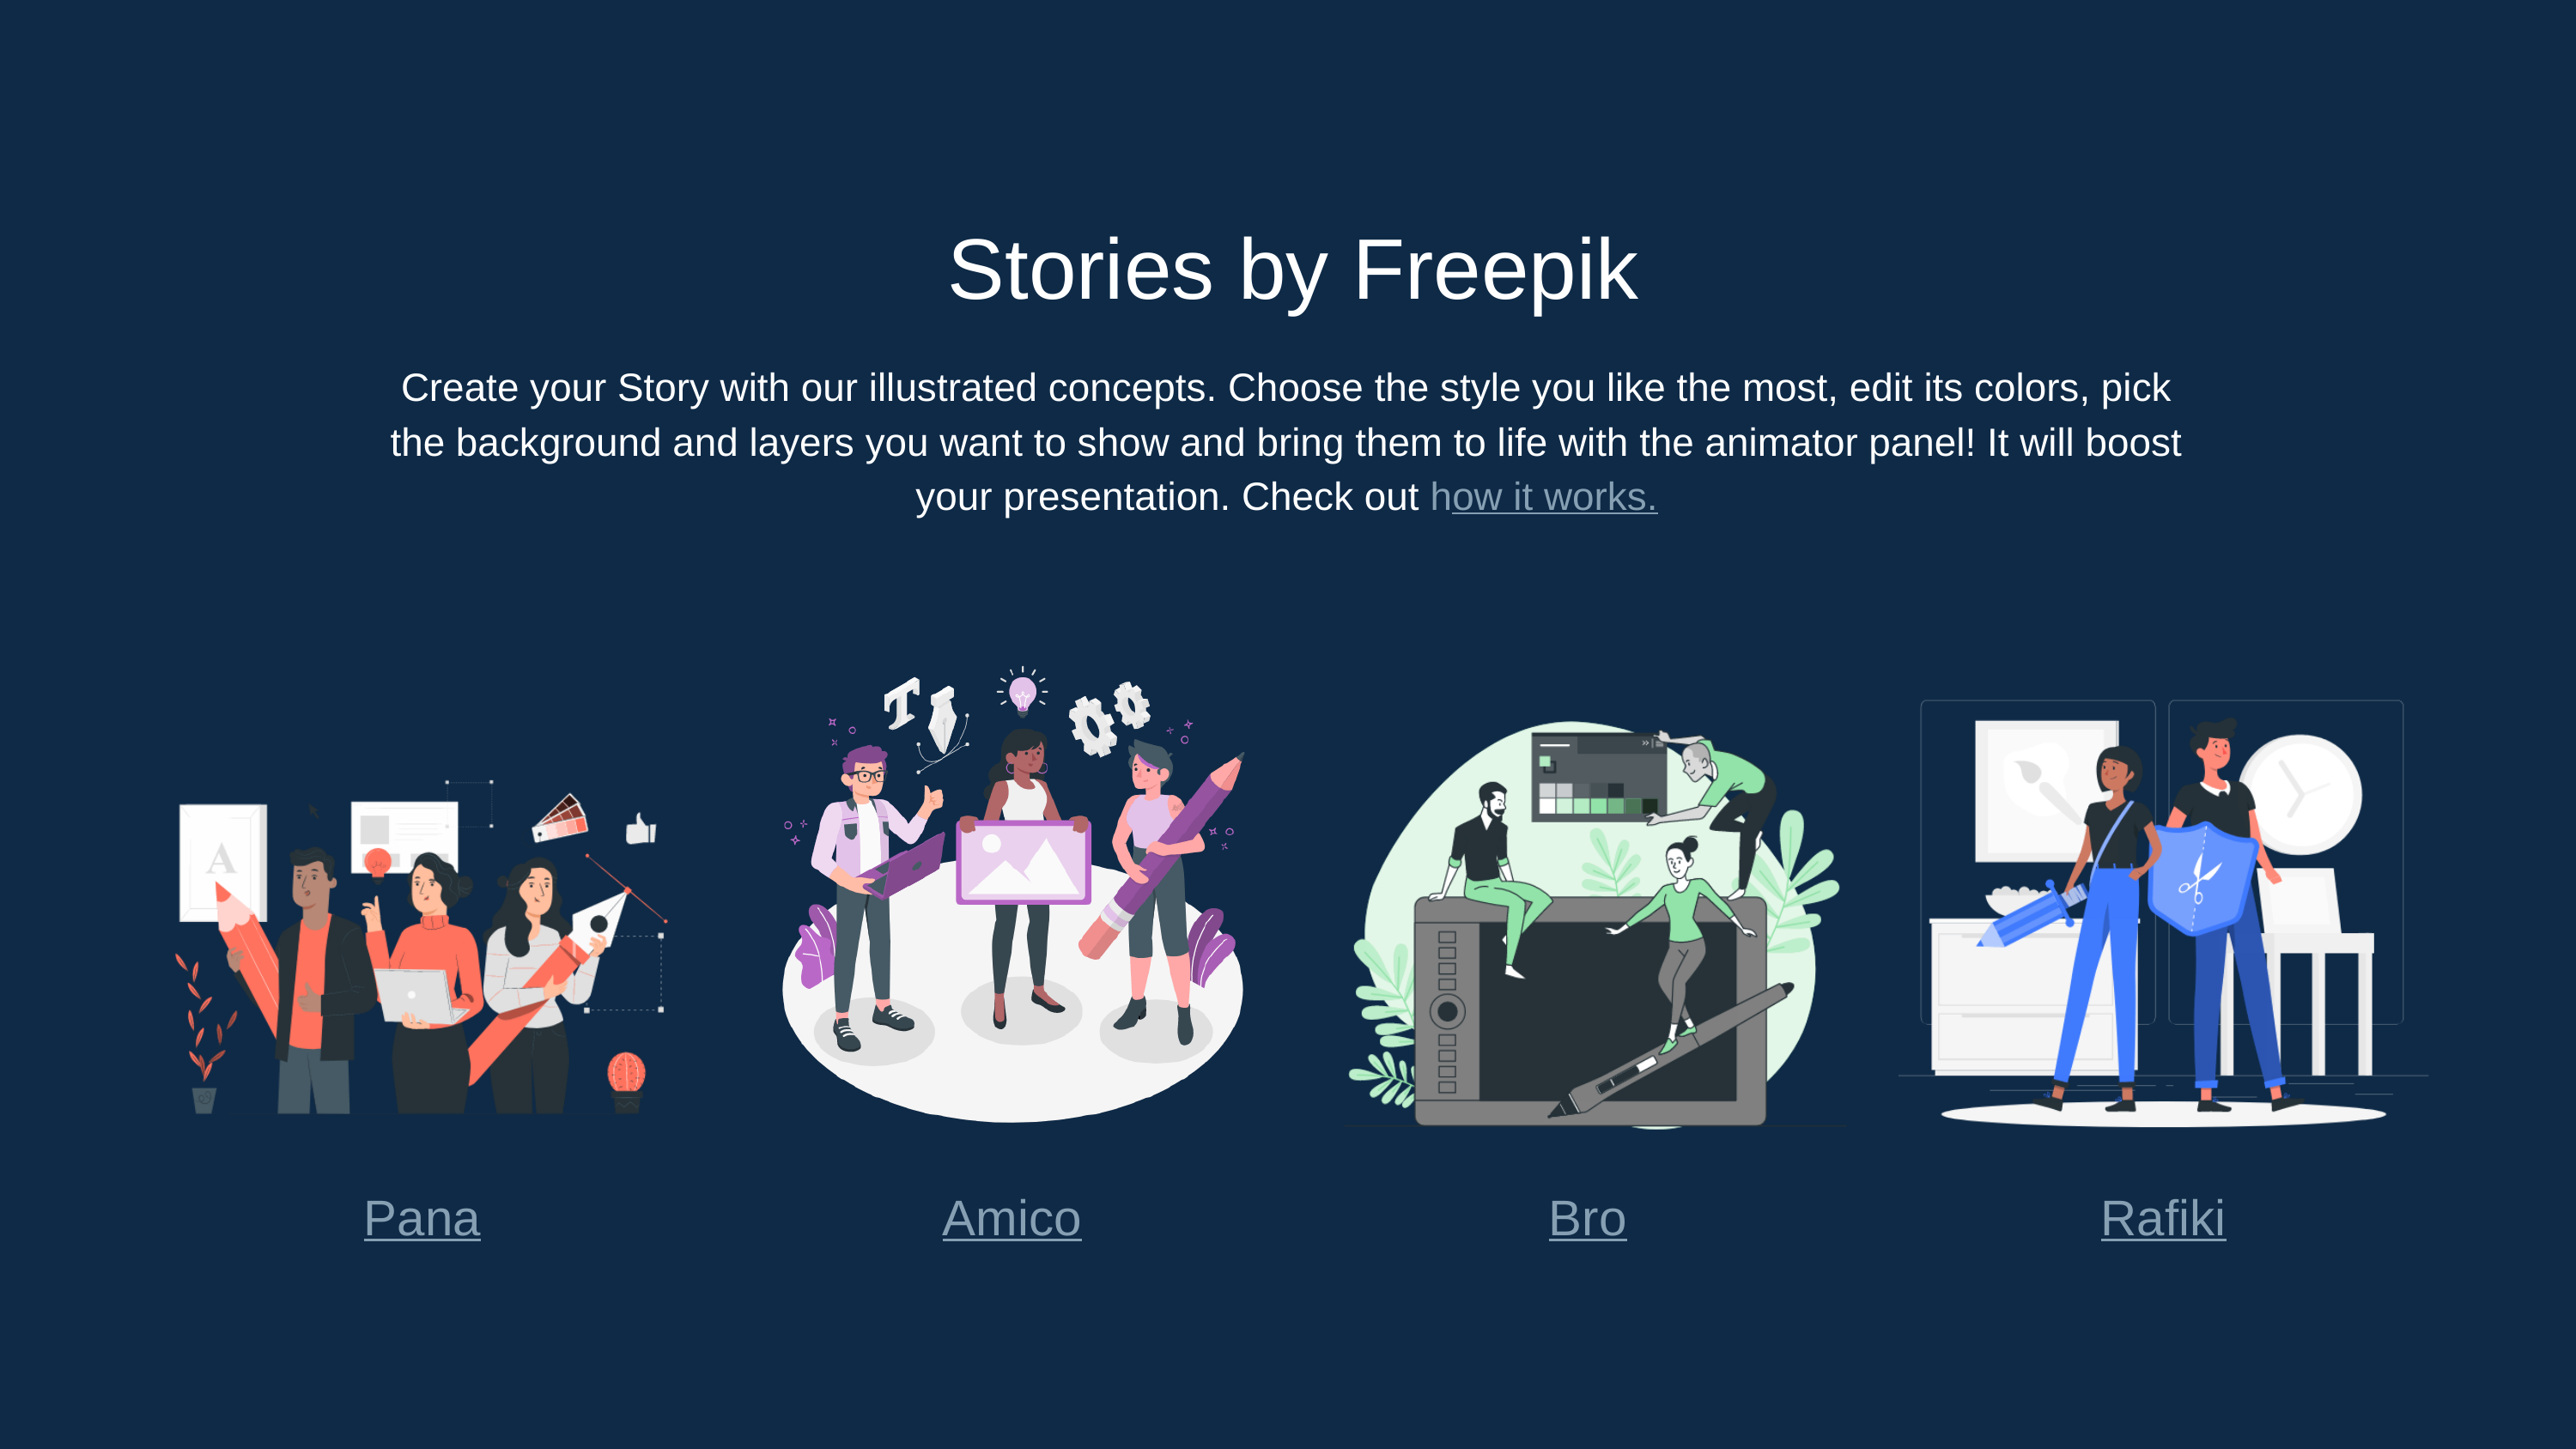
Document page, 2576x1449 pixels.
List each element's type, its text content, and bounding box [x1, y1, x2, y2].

list Amico [833, 1167, 1192, 1257]
picture [1898, 637, 2429, 1168]
picture [1322, 637, 1854, 1168]
list Bro [1408, 1174, 1768, 1257]
picture [747, 612, 1278, 1143]
list Rafiki [1984, 1174, 2343, 1257]
list Create your Story with our illustrated concepts. Choose the style you like the most, edit its colors, pick the background and layers you want to show and bring them to life with the animator panel! It will boost your presentation. Check out how it works. [352, 329, 2221, 420]
title Stories by Freepik [301, 187, 2287, 324]
picture [143, 676, 702, 1207]
list Pana [243, 1213, 602, 1257]
